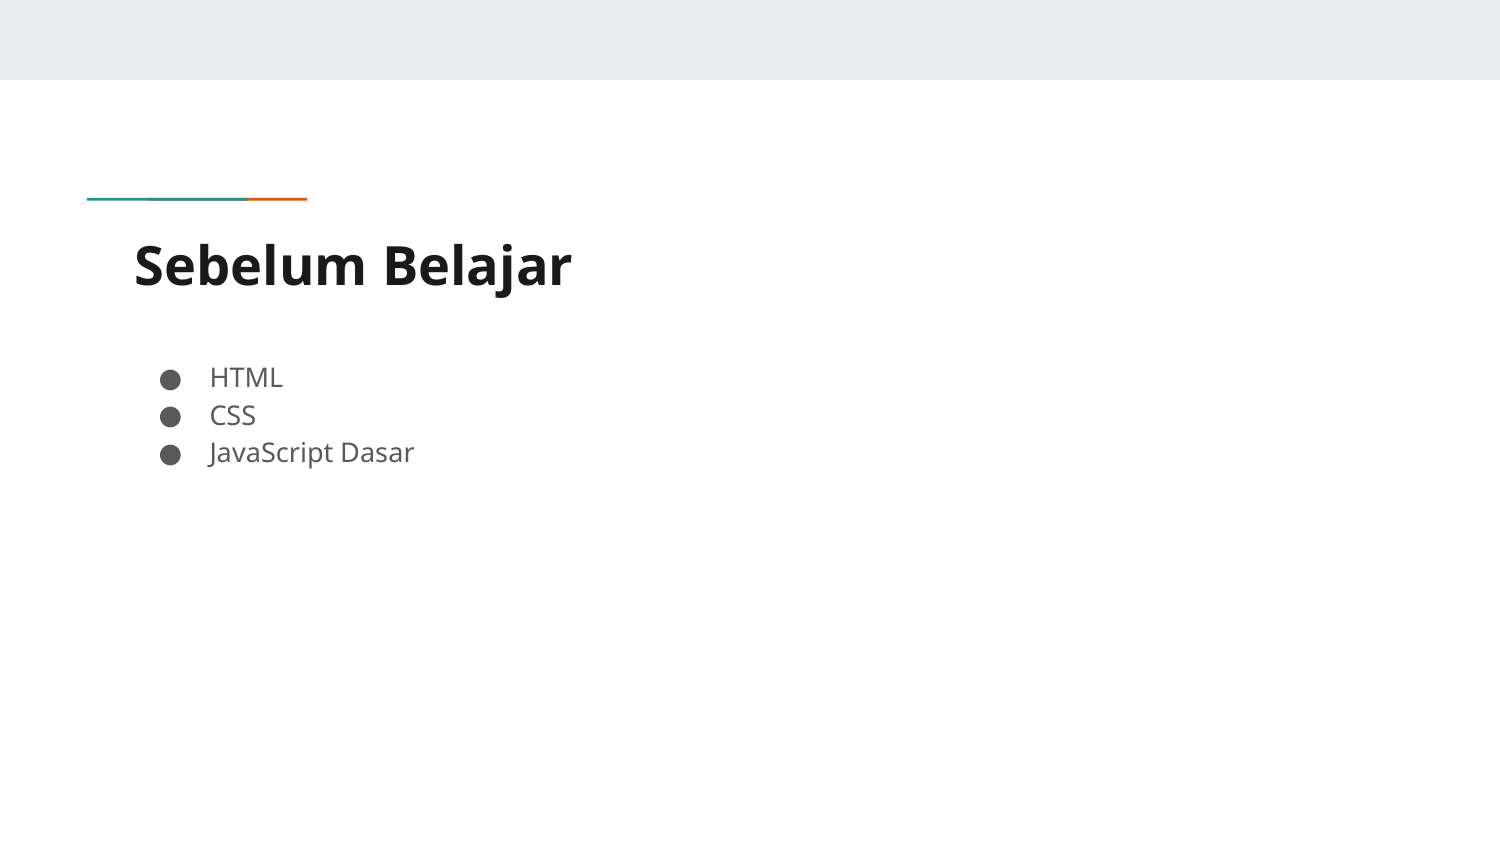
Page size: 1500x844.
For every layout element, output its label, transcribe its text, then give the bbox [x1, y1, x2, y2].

title Sebelum Belajar [119, 216, 1381, 305]
list HTML CSS JavaScript Dasar [119, 341, 1381, 712]
